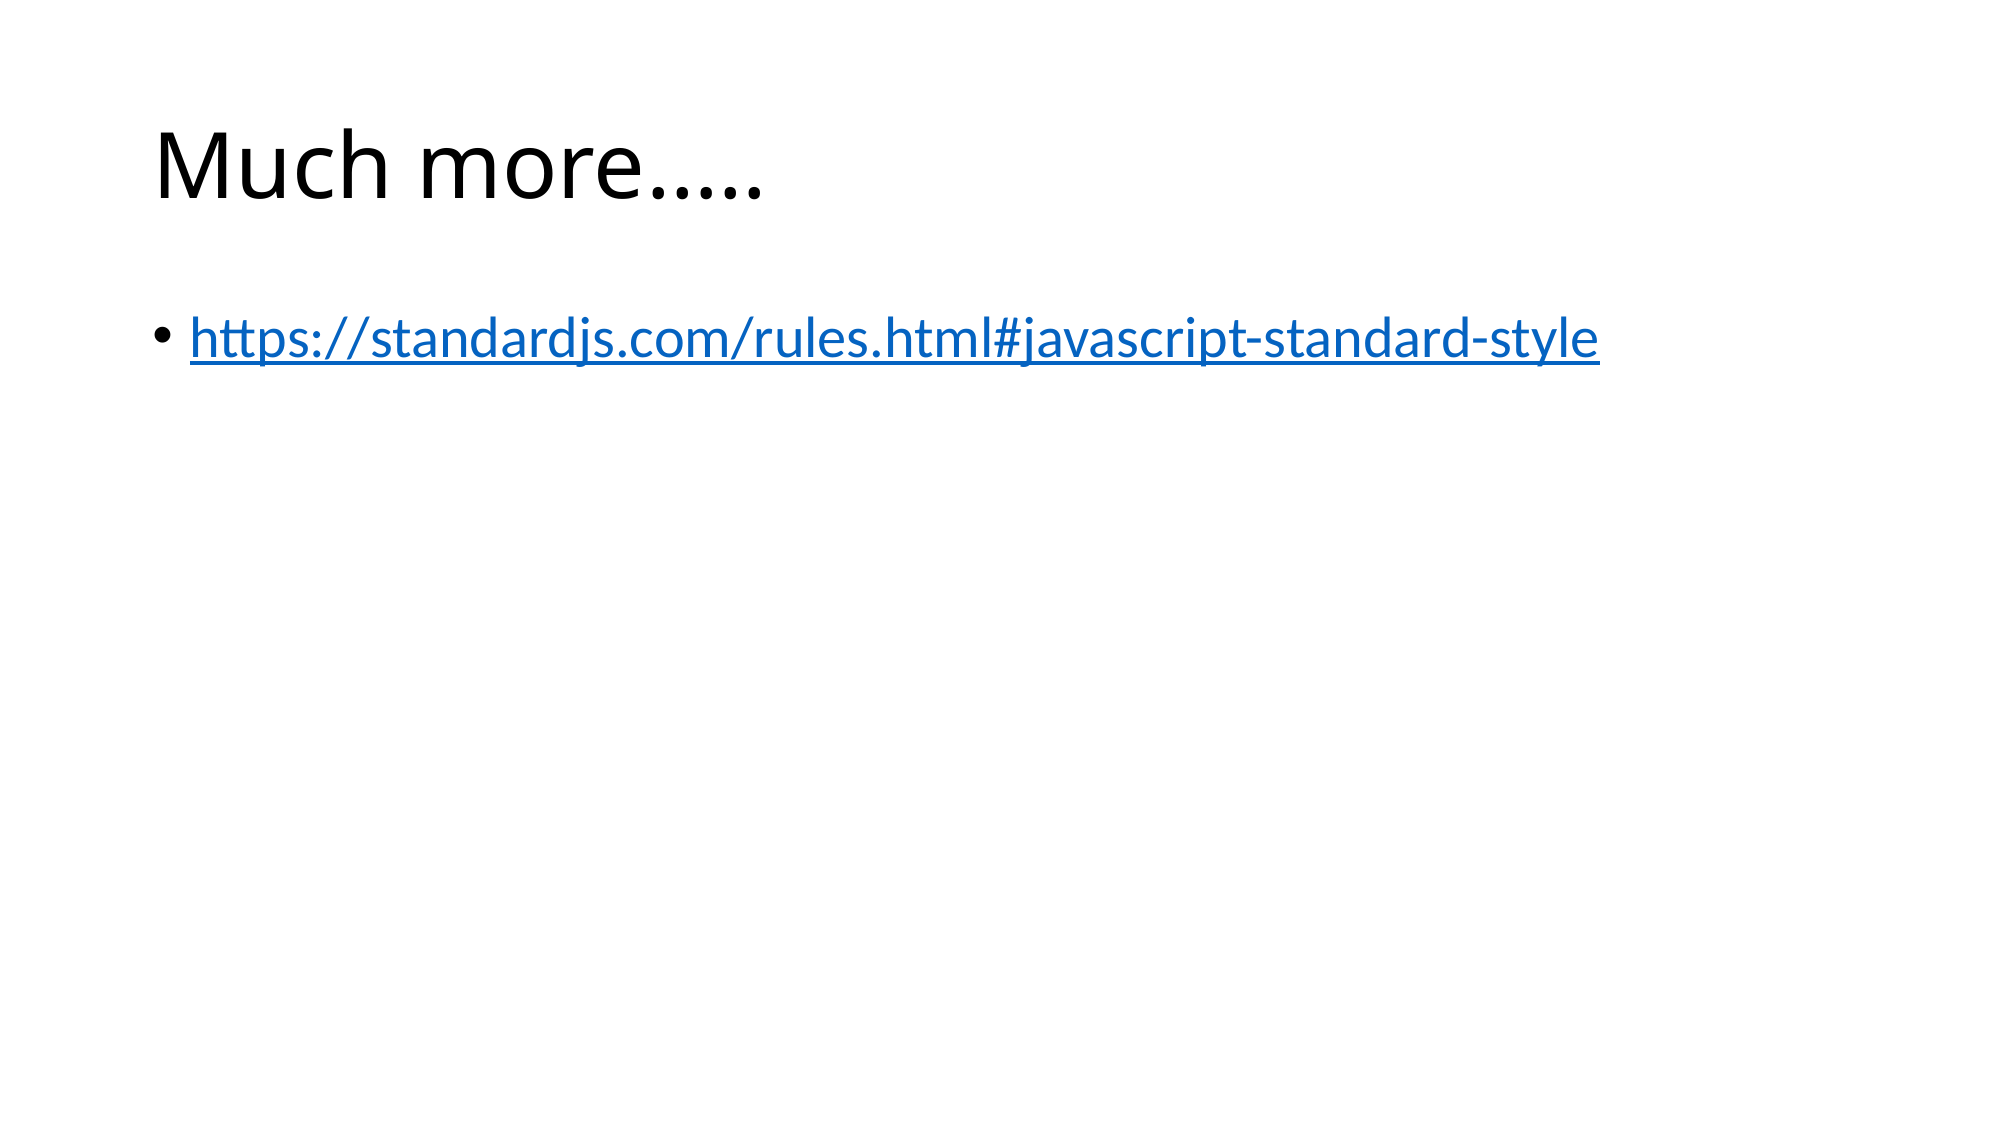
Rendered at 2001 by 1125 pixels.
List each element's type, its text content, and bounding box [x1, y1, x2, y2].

title Much more….. [137, 59, 1863, 278]
list https://standardjs.com/rules.html#javascript-standard-style [137, 299, 1863, 1014]
